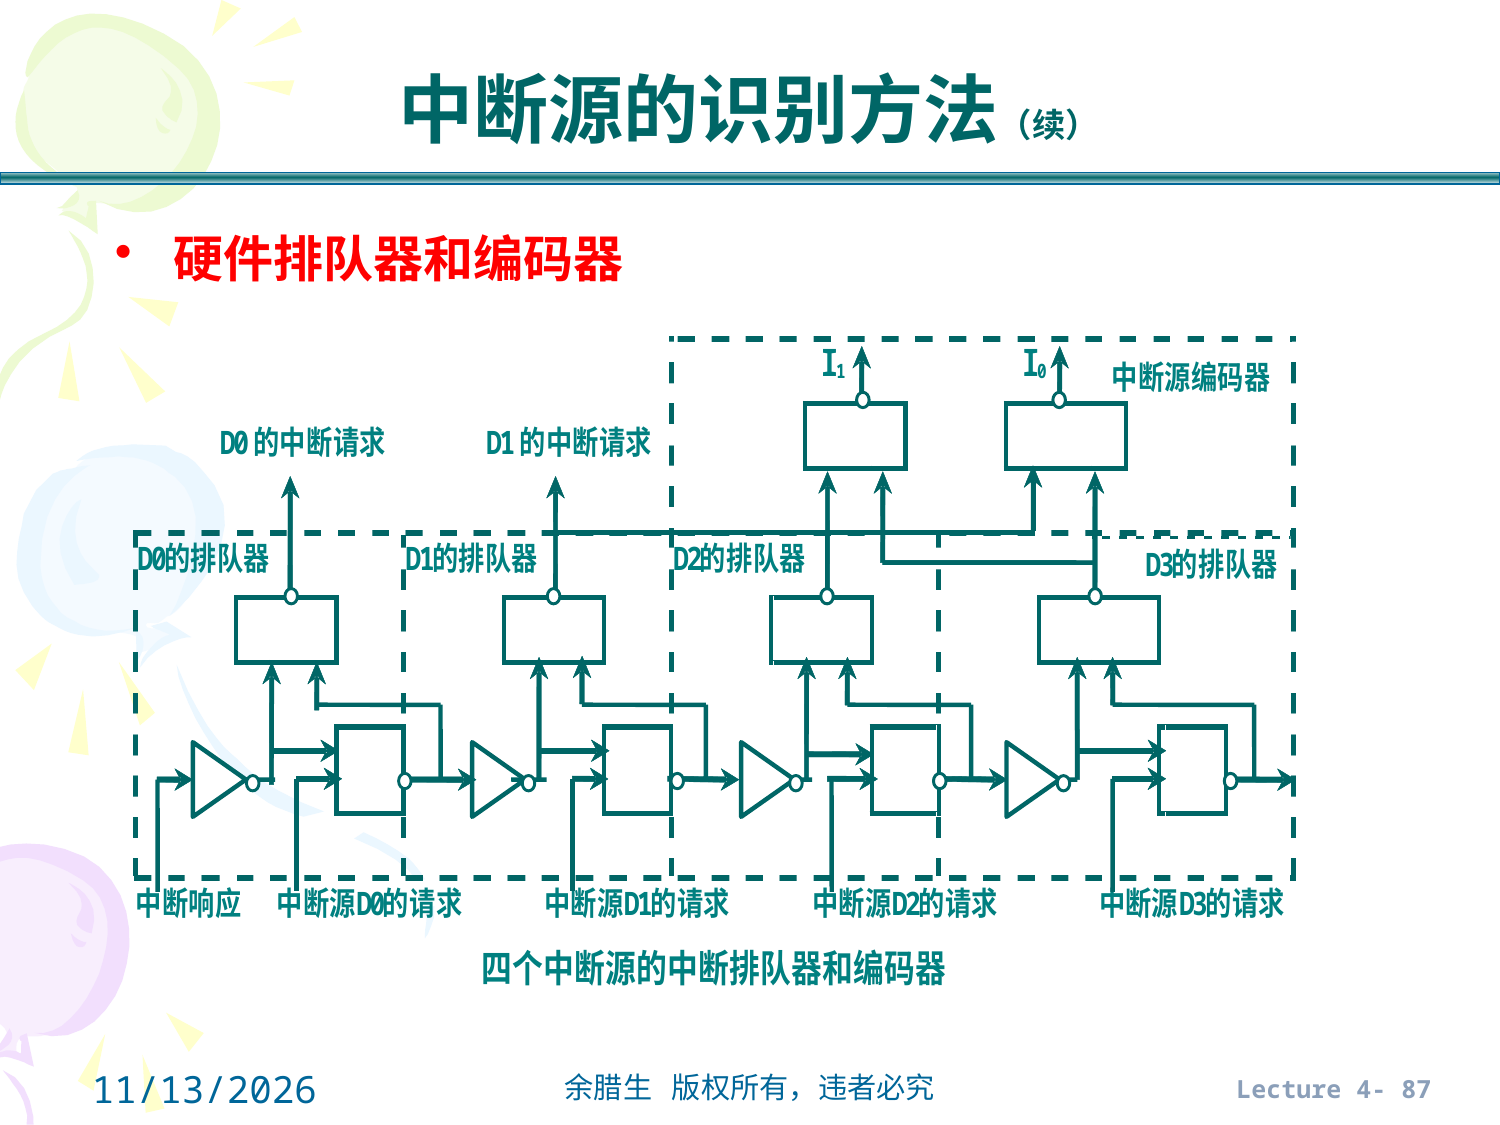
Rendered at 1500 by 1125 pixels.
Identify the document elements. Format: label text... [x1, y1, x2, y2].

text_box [100, 278, 1330, 1001]
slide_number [76, 1058, 427, 1106]
slide_number Lecture 4- 87 [1108, 1060, 1447, 1121]
text_box 中断源的识别方法（续） [72, 78, 1425, 161]
text_box 硬件排队器和编码器 [100, 219, 963, 277]
